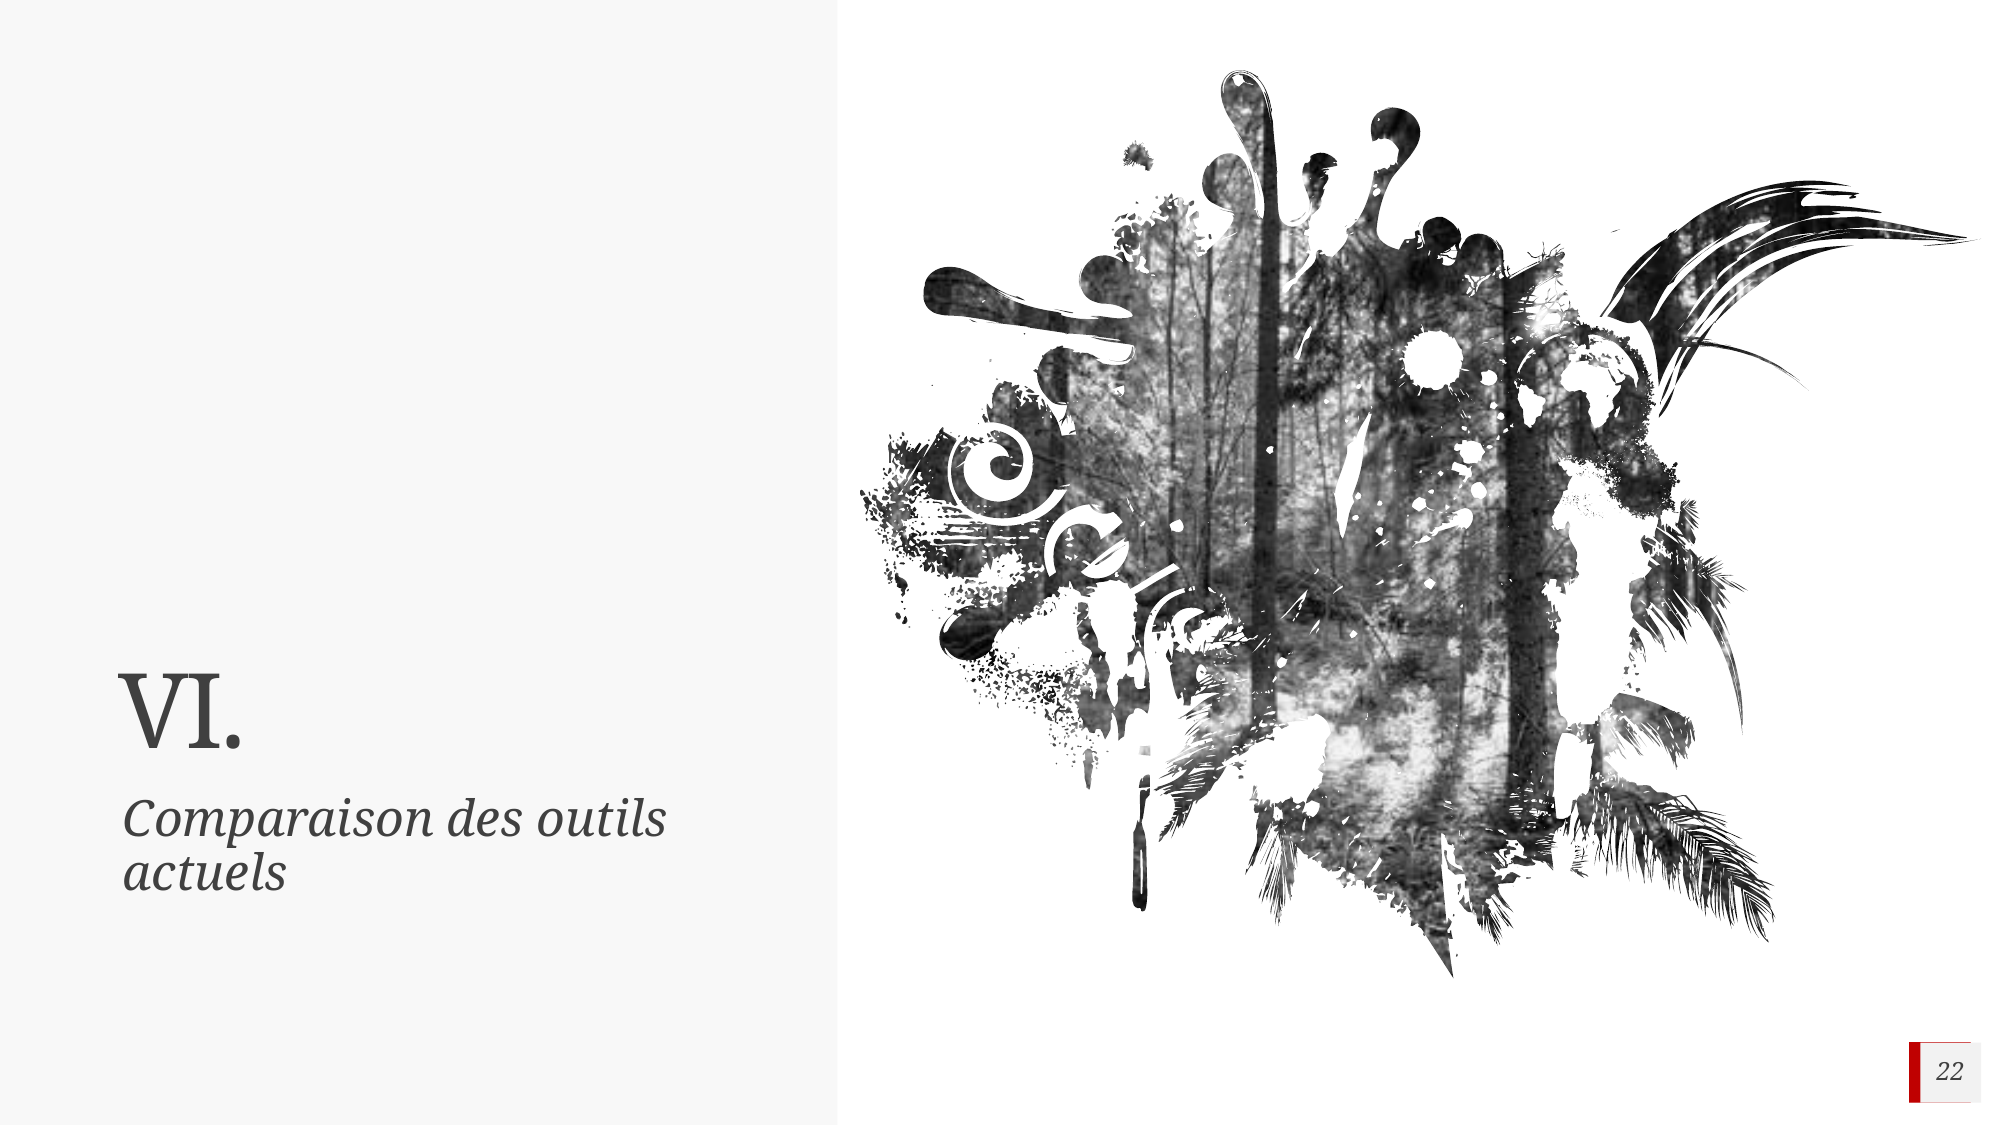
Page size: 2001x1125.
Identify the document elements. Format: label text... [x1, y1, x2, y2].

title VI. [0, 0, 838, 1125]
picture [860, 70, 1982, 979]
subtitle Comparaison des outils actuels [123, 793, 720, 957]
slide_number 22 [1920, 1042, 1982, 1103]
